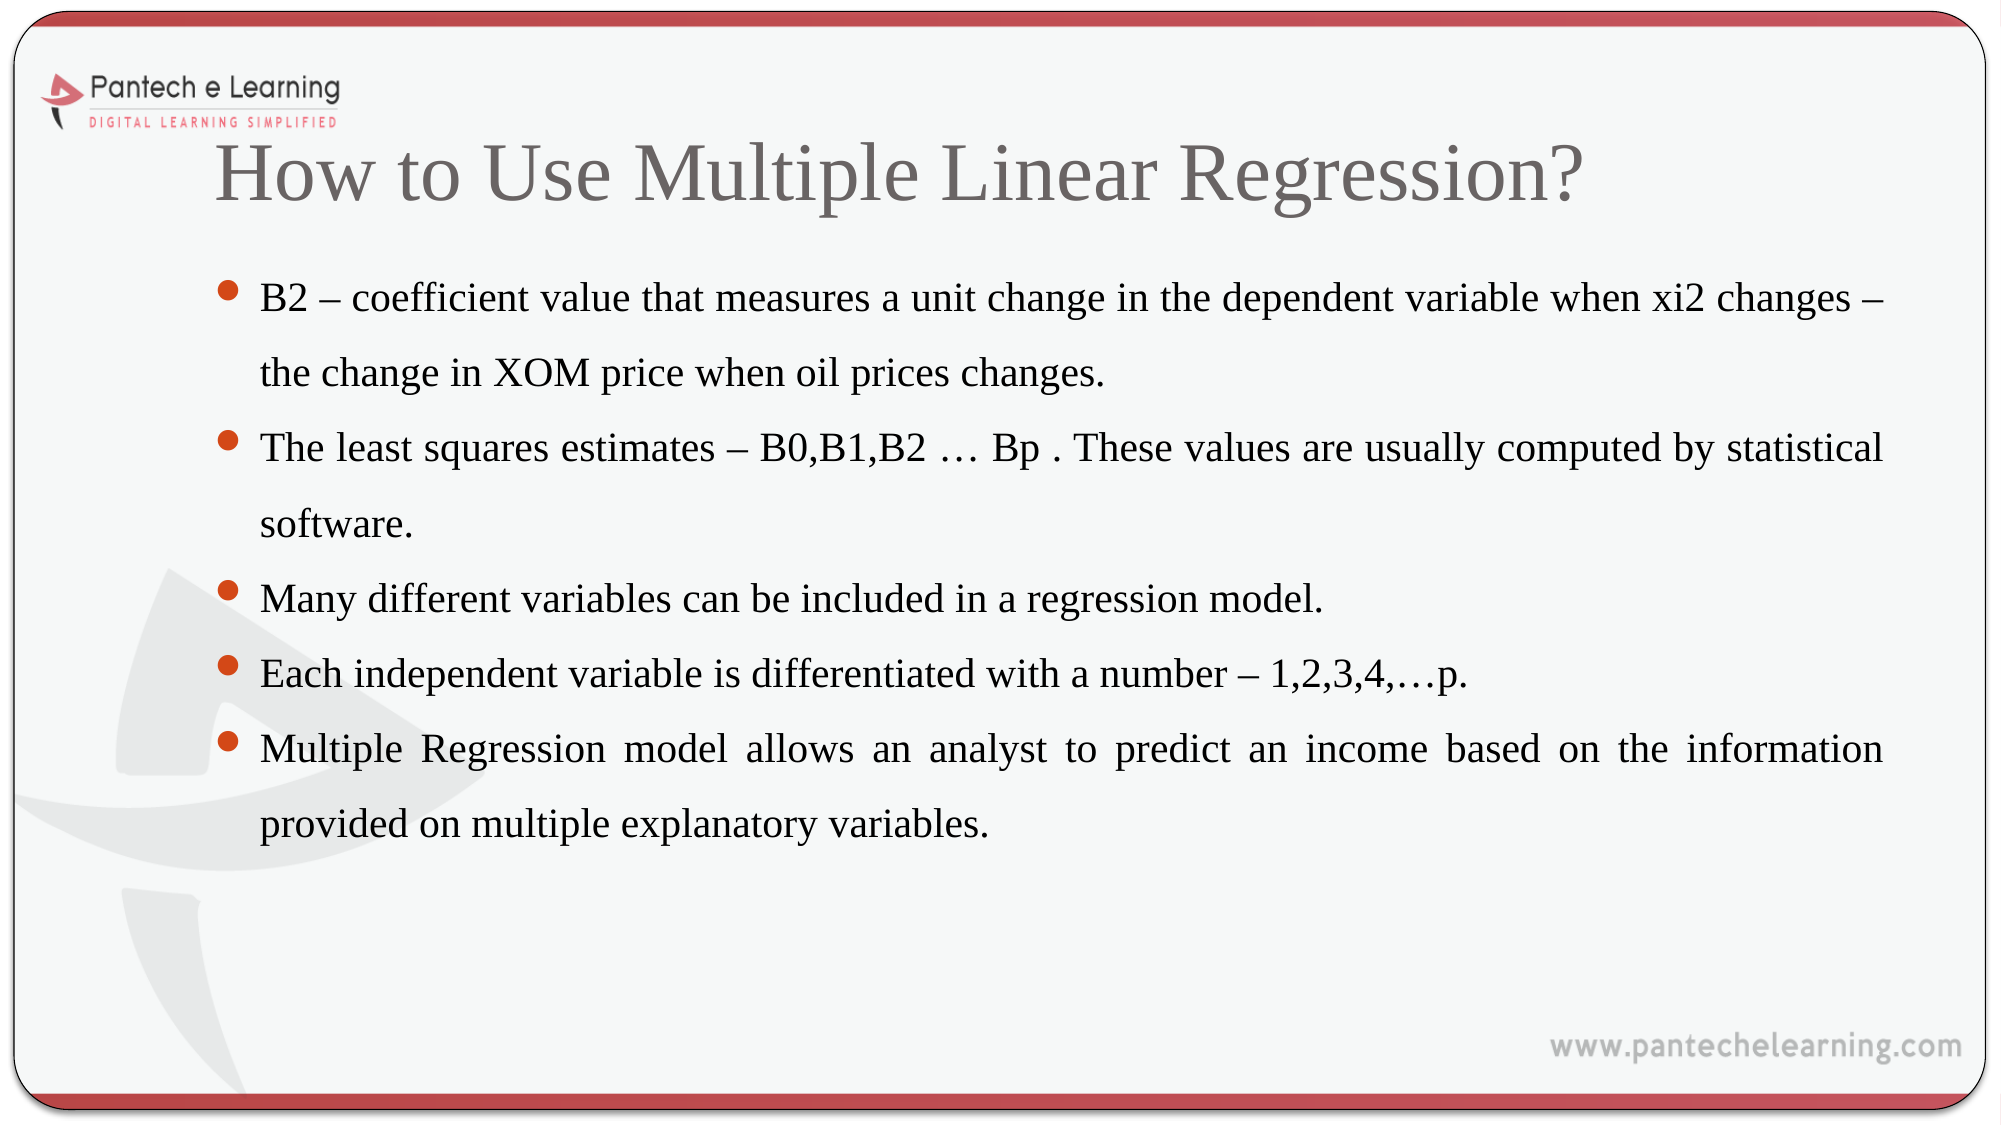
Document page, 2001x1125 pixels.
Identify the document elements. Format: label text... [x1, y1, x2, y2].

list B2 – coefficient value that measures a unit change in the dependent variable when xi2 changes – the change in XOM price when oil prices changes. The least squares estimates – B0,B1,B2 … Bp . These values are usually computed by statistical software. Many different variables can be included in a regression model. Each independent variable is differentiated with a number – 1,2,3,4,…p. Multiple Regression model allows an analyst to predict an income based on the information provided on multiple explanatory variables. [200, 237, 1900, 988]
picture [15, 12, 1984, 1108]
title How to Use Multiple Linear Regression? [200, 45, 1900, 233]
